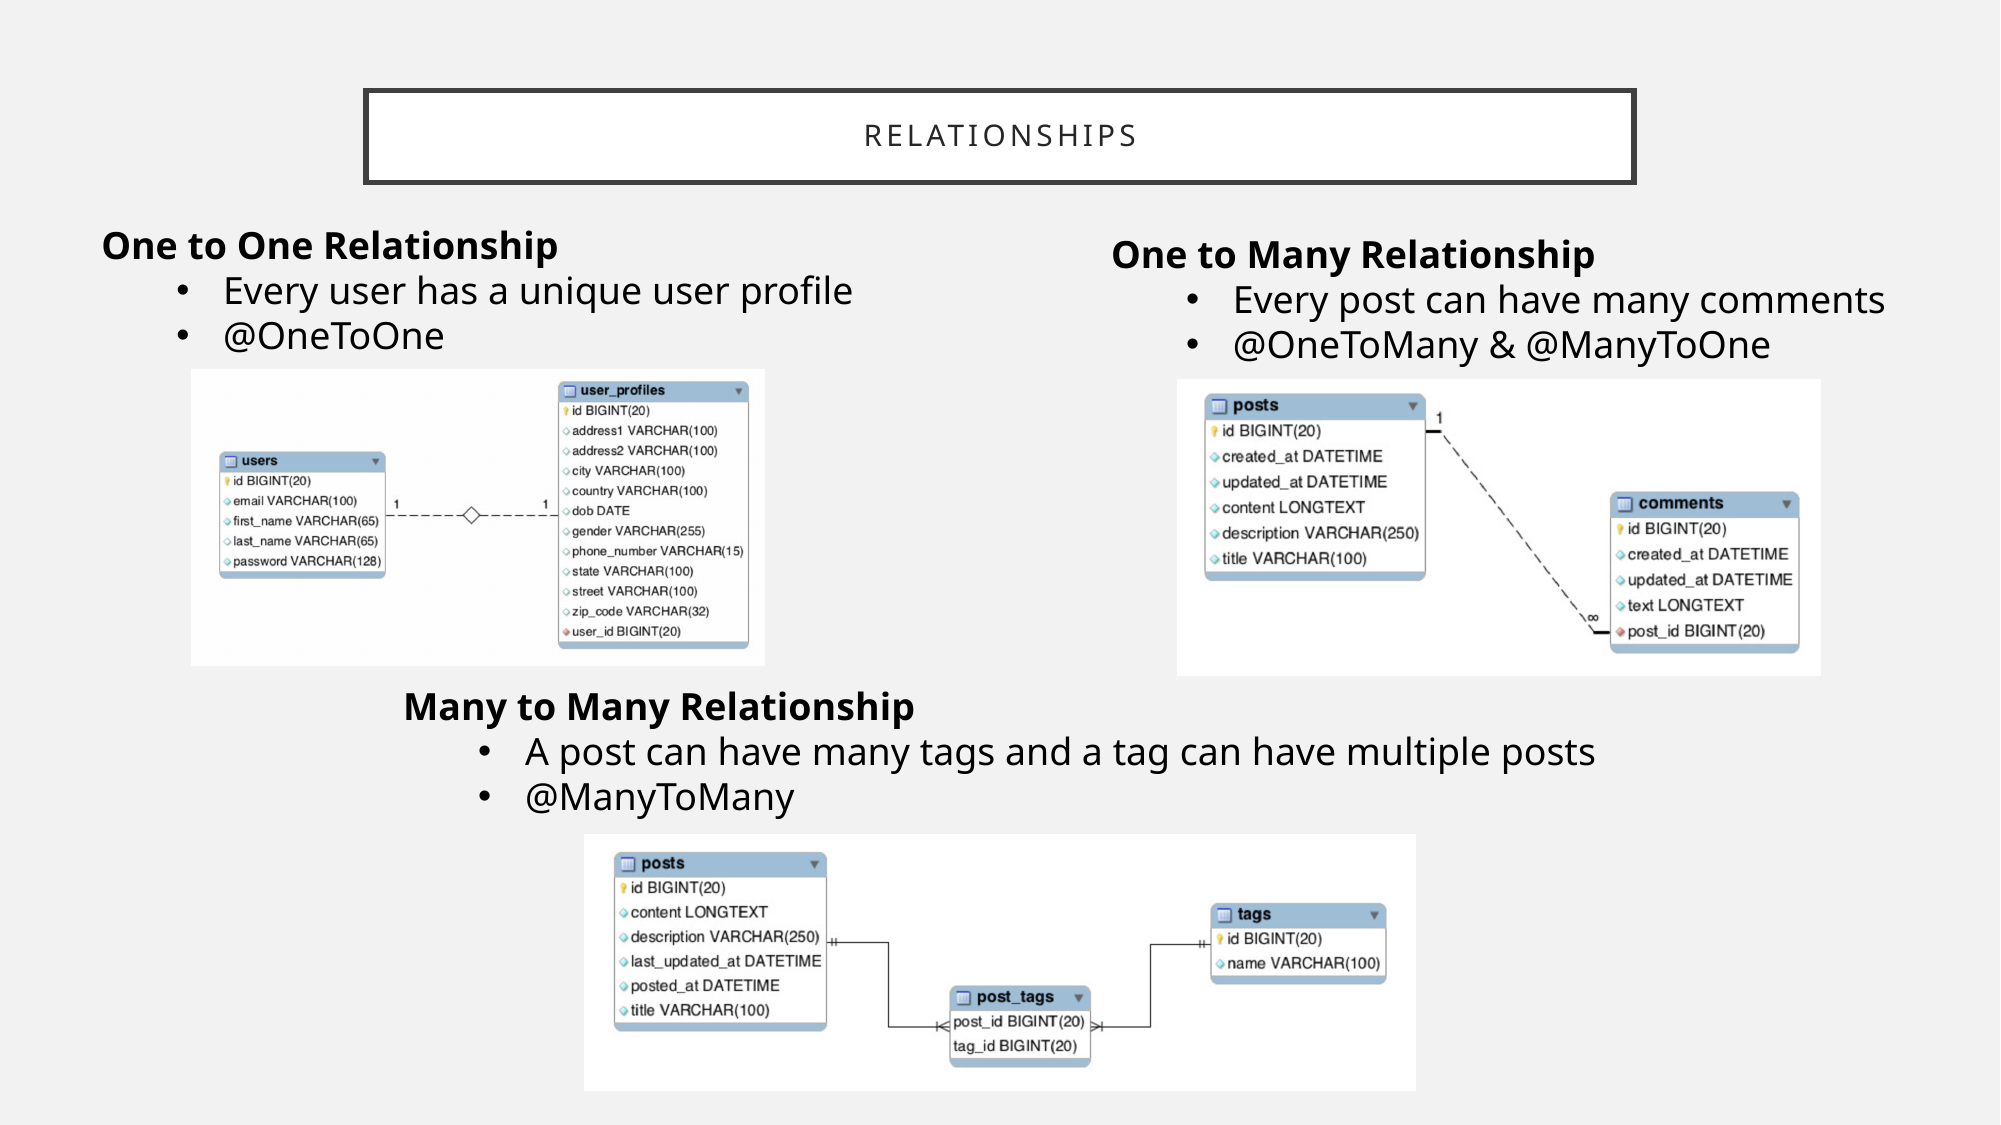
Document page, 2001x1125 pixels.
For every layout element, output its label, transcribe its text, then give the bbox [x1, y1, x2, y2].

picture [1177, 379, 1821, 676]
picture [191, 369, 765, 666]
picture [584, 834, 1416, 1091]
text_box Many to Many Relationship A post can have many tags and a tag can have multiple posts @ManyToMany [388, 675, 1612, 871]
text_box One to Many Relationship Every post can have many comments @OneToMany & @ManyToOne [1096, 223, 1902, 374]
text_box One to One Relationship Every user has a unique user profile @OneToOne [86, 214, 869, 410]
title Relationships [363, 88, 1637, 185]
